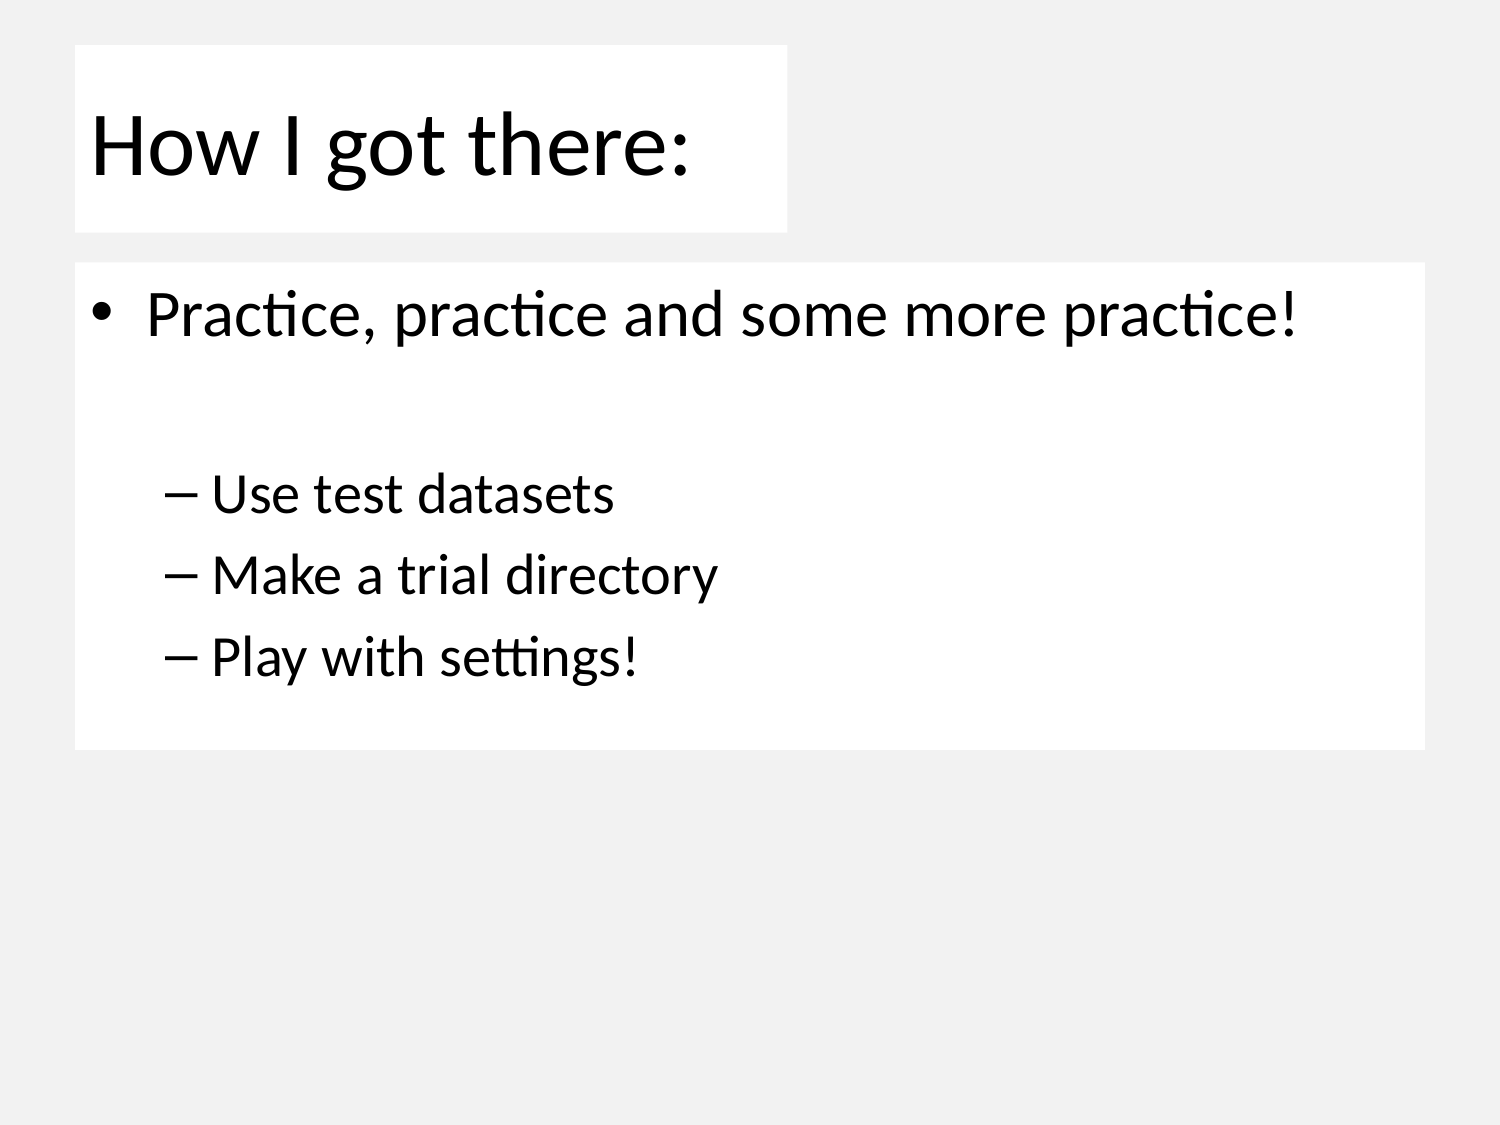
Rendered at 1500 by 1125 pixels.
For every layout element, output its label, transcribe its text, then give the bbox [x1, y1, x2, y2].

title How I got there: [75, 45, 788, 233]
list Practice, practice and some more practice! Use test datasets Make a trial directory Play with settings! [75, 262, 1425, 750]
